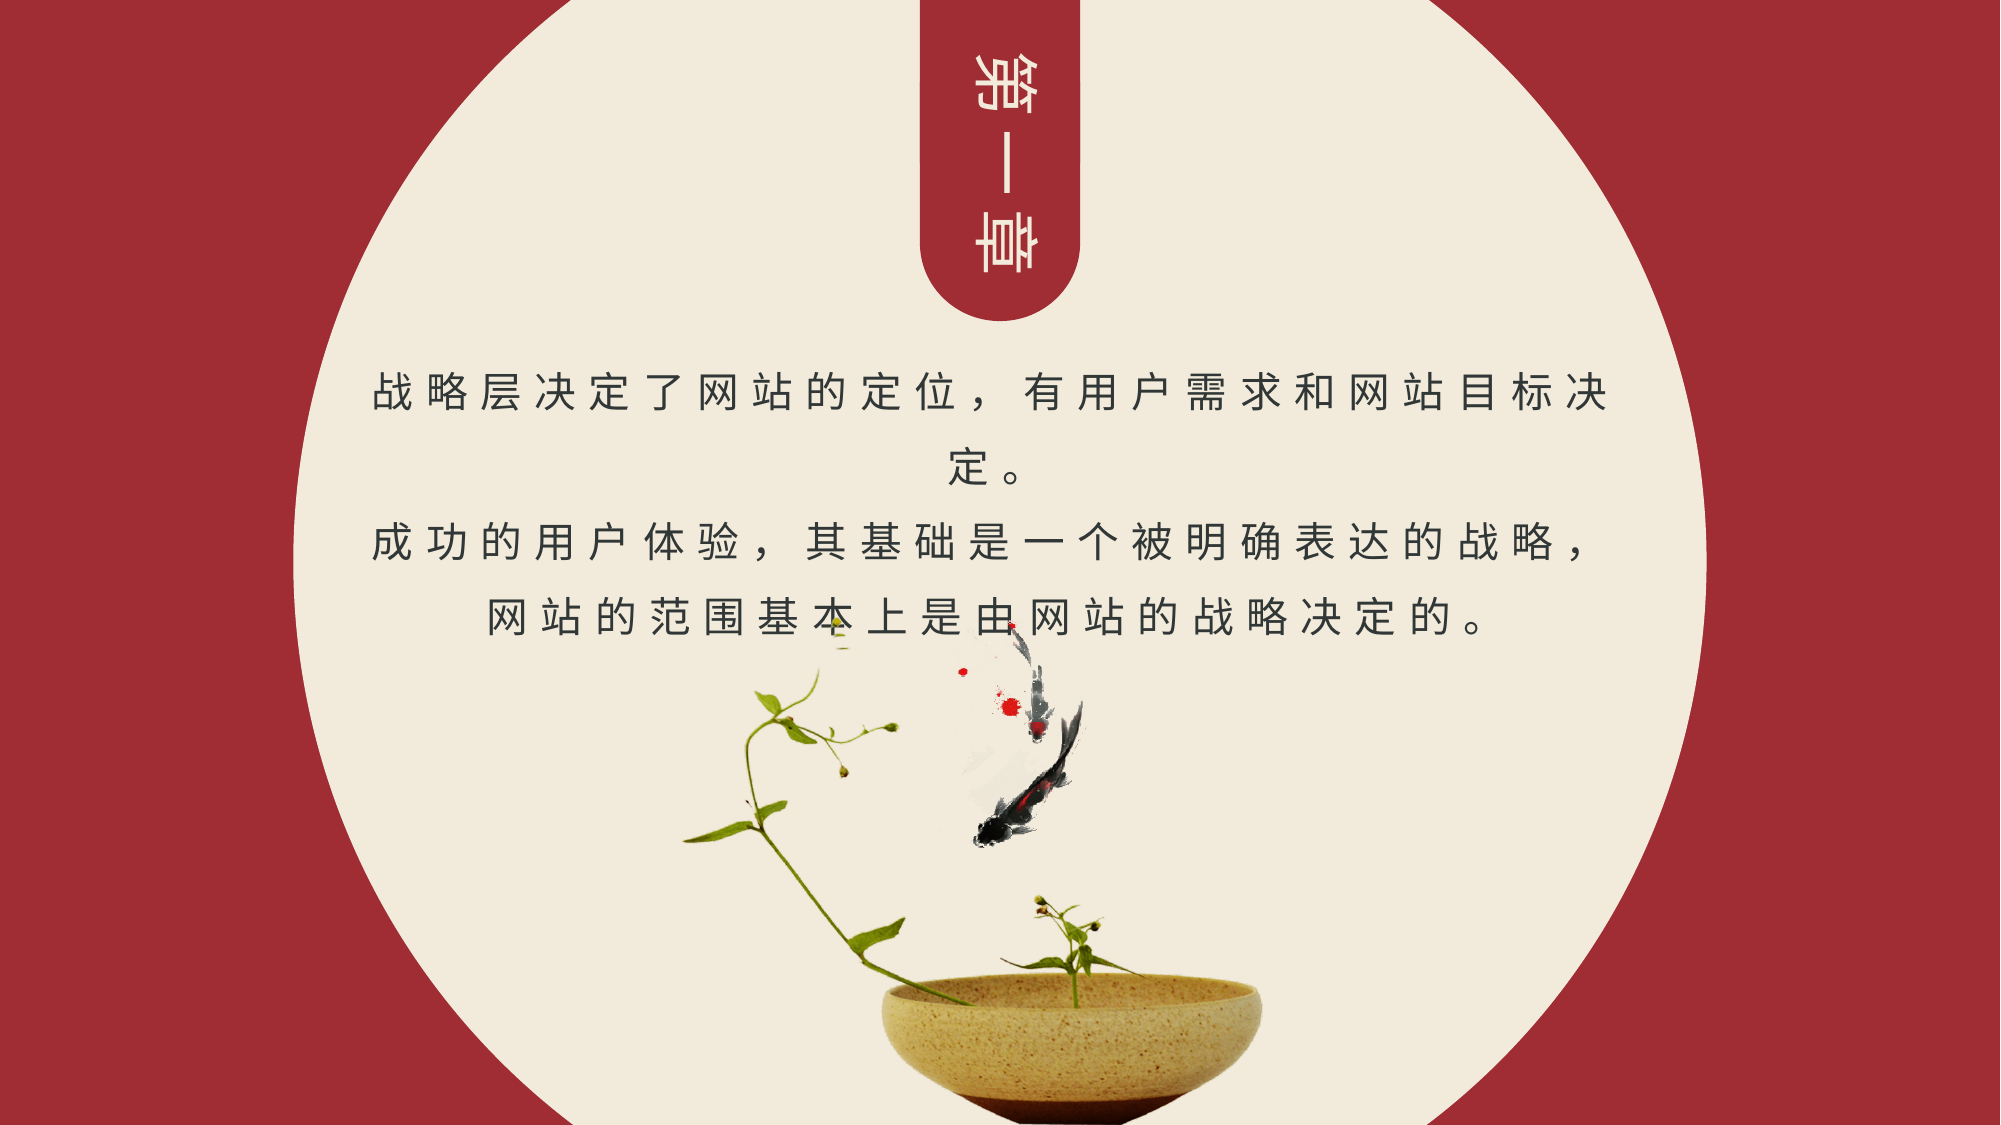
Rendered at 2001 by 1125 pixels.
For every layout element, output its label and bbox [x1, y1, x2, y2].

text_box [334, 0, 1657, 643]
text_box [662, 602, 1340, 1125]
text_box [292, 322, 662, 1125]
text_box [1340, 298, 1708, 1125]
